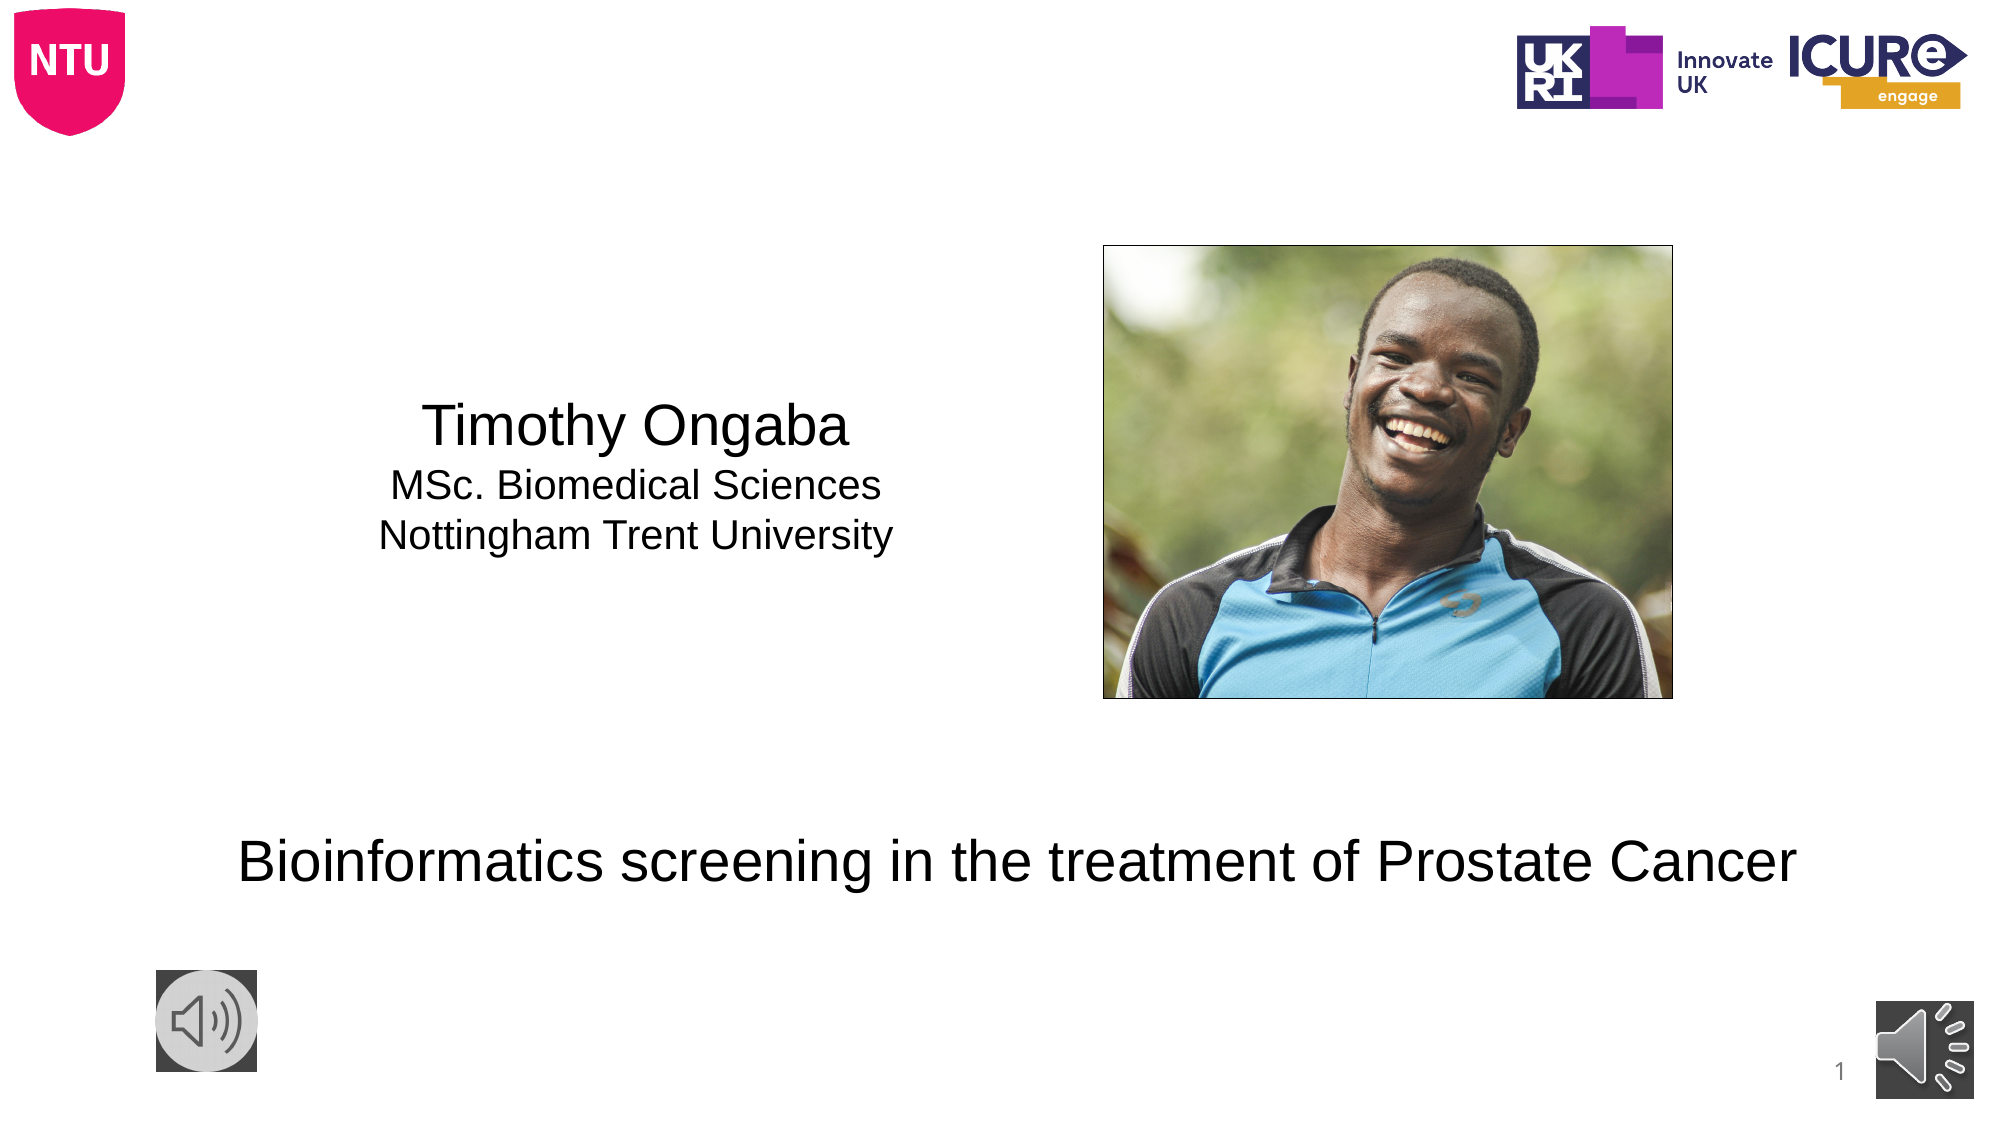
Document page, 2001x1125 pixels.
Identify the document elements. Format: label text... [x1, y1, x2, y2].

picture [1874, 999, 1976, 1101]
picture [154, 969, 259, 1074]
slide_number 1 [1412, 1042, 1863, 1103]
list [1103, 245, 1674, 700]
picture [1517, 25, 1969, 109]
text_box Bioinformatics screening in the treatment of Prostate Cancer [222, 816, 1817, 902]
text_box Timothy Ongaba MSc. Biomedical Sciences Nottingham Trent University [272, 379, 1000, 565]
picture [13, 8, 126, 136]
